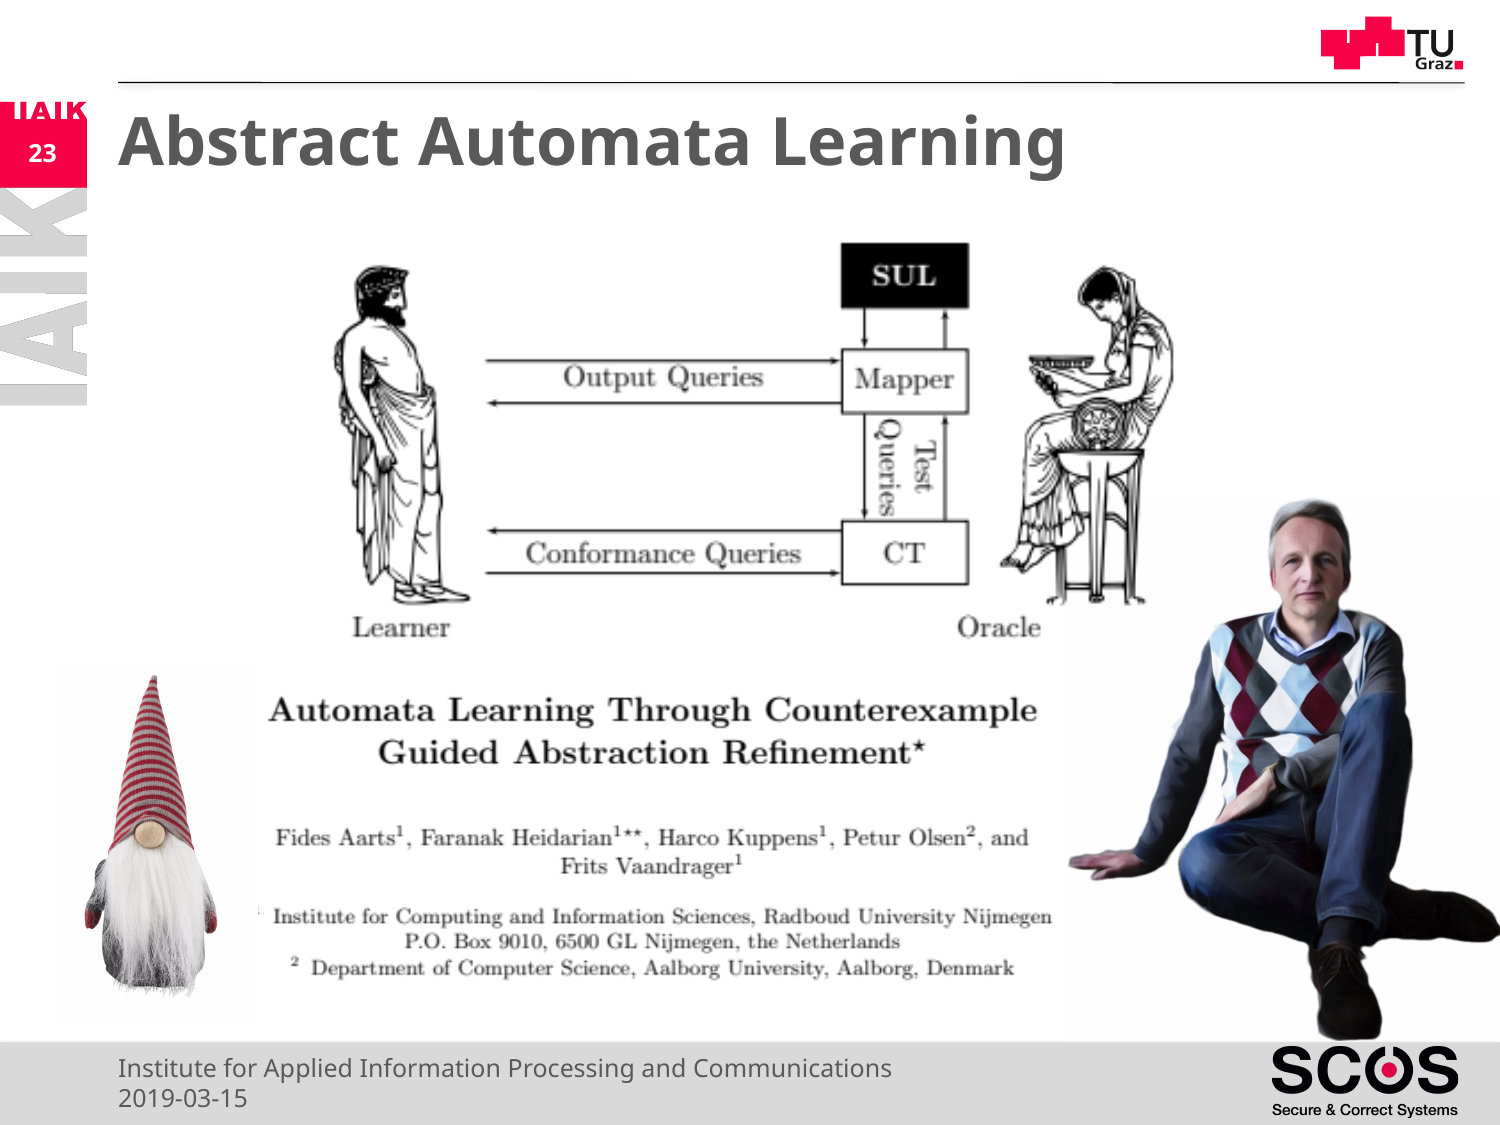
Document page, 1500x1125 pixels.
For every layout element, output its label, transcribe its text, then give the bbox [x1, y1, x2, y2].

picture [54, 209, 1500, 1041]
footer Institute for Applied Information Processing and Communications [118, 1052, 1469, 1096]
slide_number 23 [1, 124, 84, 185]
picture [1318, 13, 1466, 73]
title Abstract Automata Learning [118, 98, 1469, 185]
picture [0, 1, 87, 406]
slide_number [118, 1096, 730, 1118]
picture [1265, 1042, 1465, 1052]
picture [1265, 1096, 1465, 1122]
